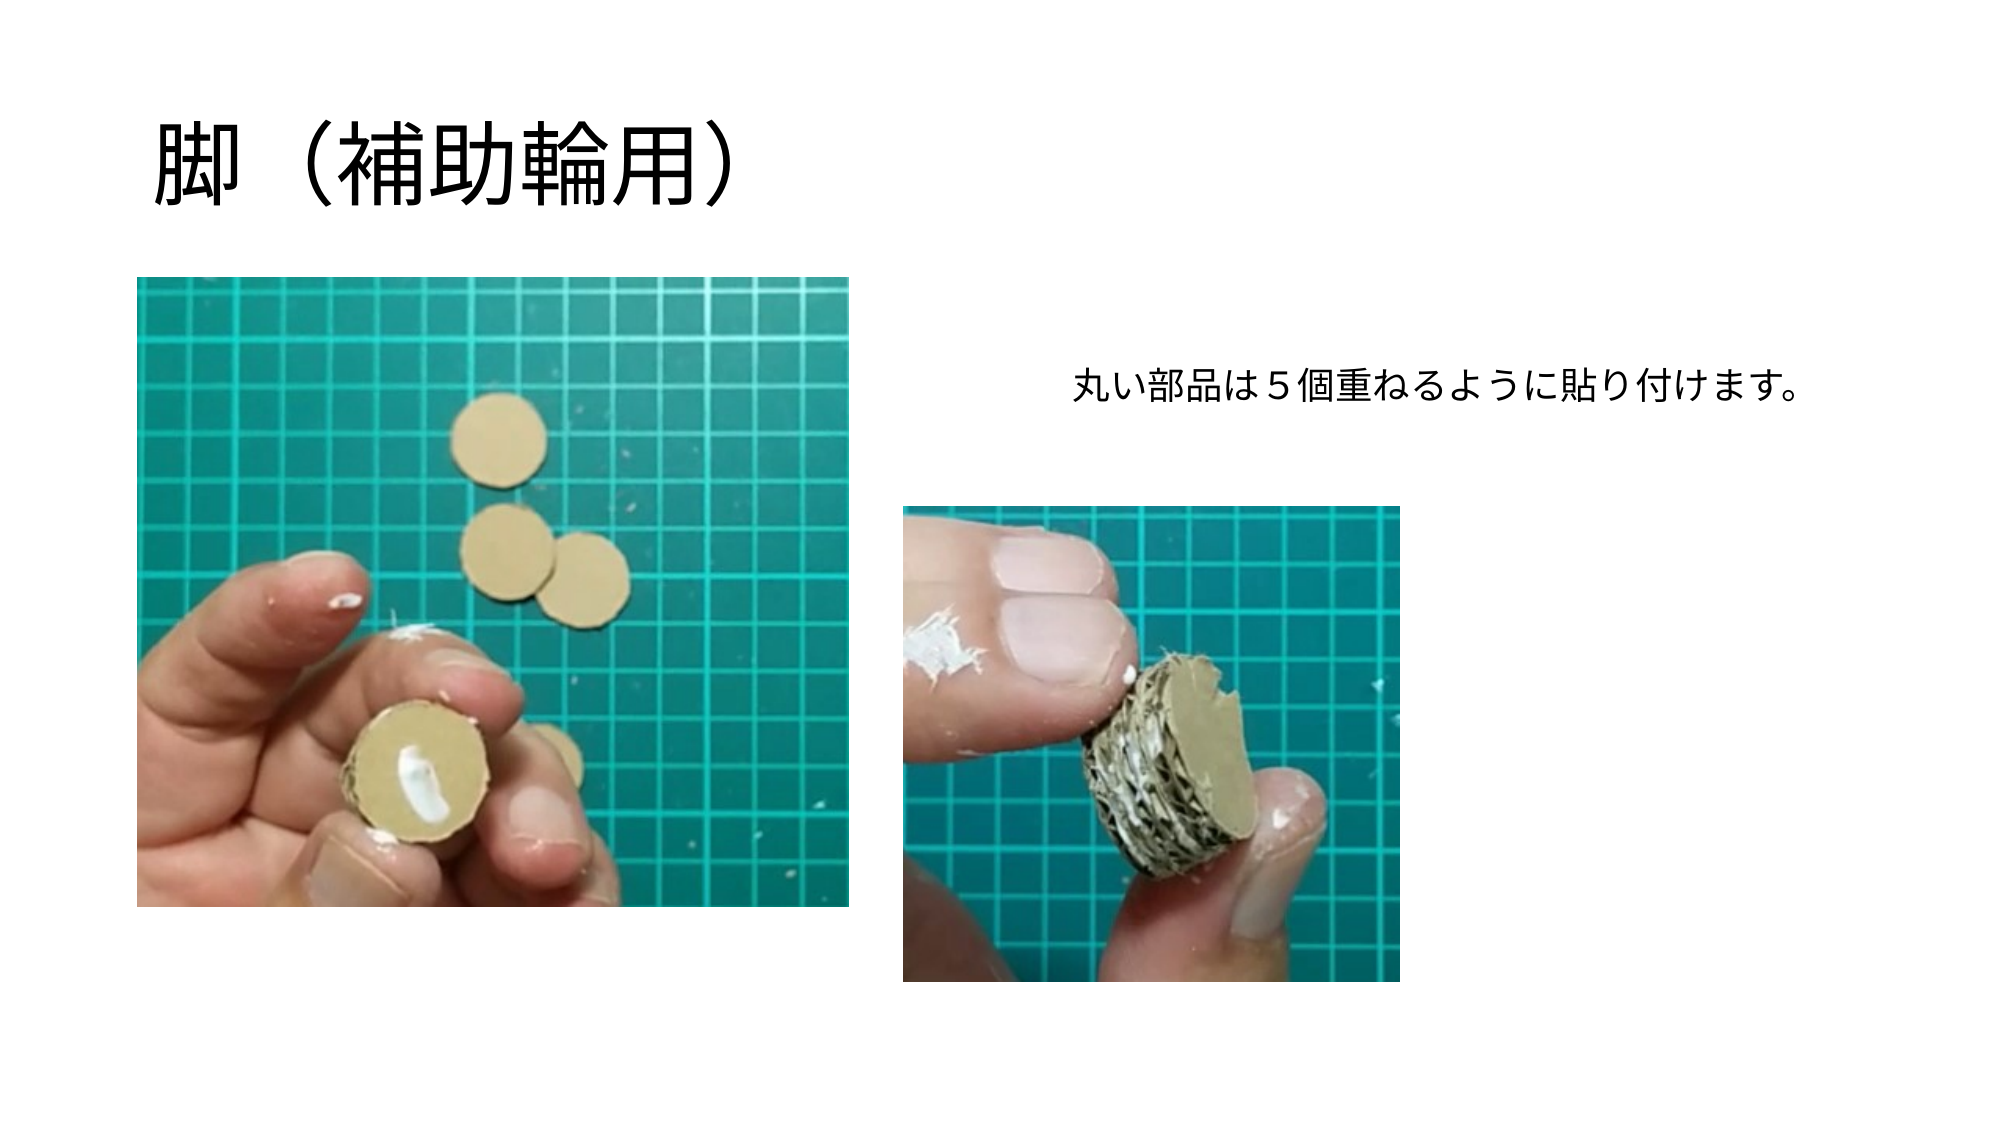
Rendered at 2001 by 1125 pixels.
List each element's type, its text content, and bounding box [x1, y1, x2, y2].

text_box 丸い部品は５個重ねるように貼り付けます。 [1058, 354, 1835, 415]
title 脚（補助輪用） [137, 59, 1863, 278]
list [137, 277, 849, 908]
picture [903, 506, 1400, 982]
